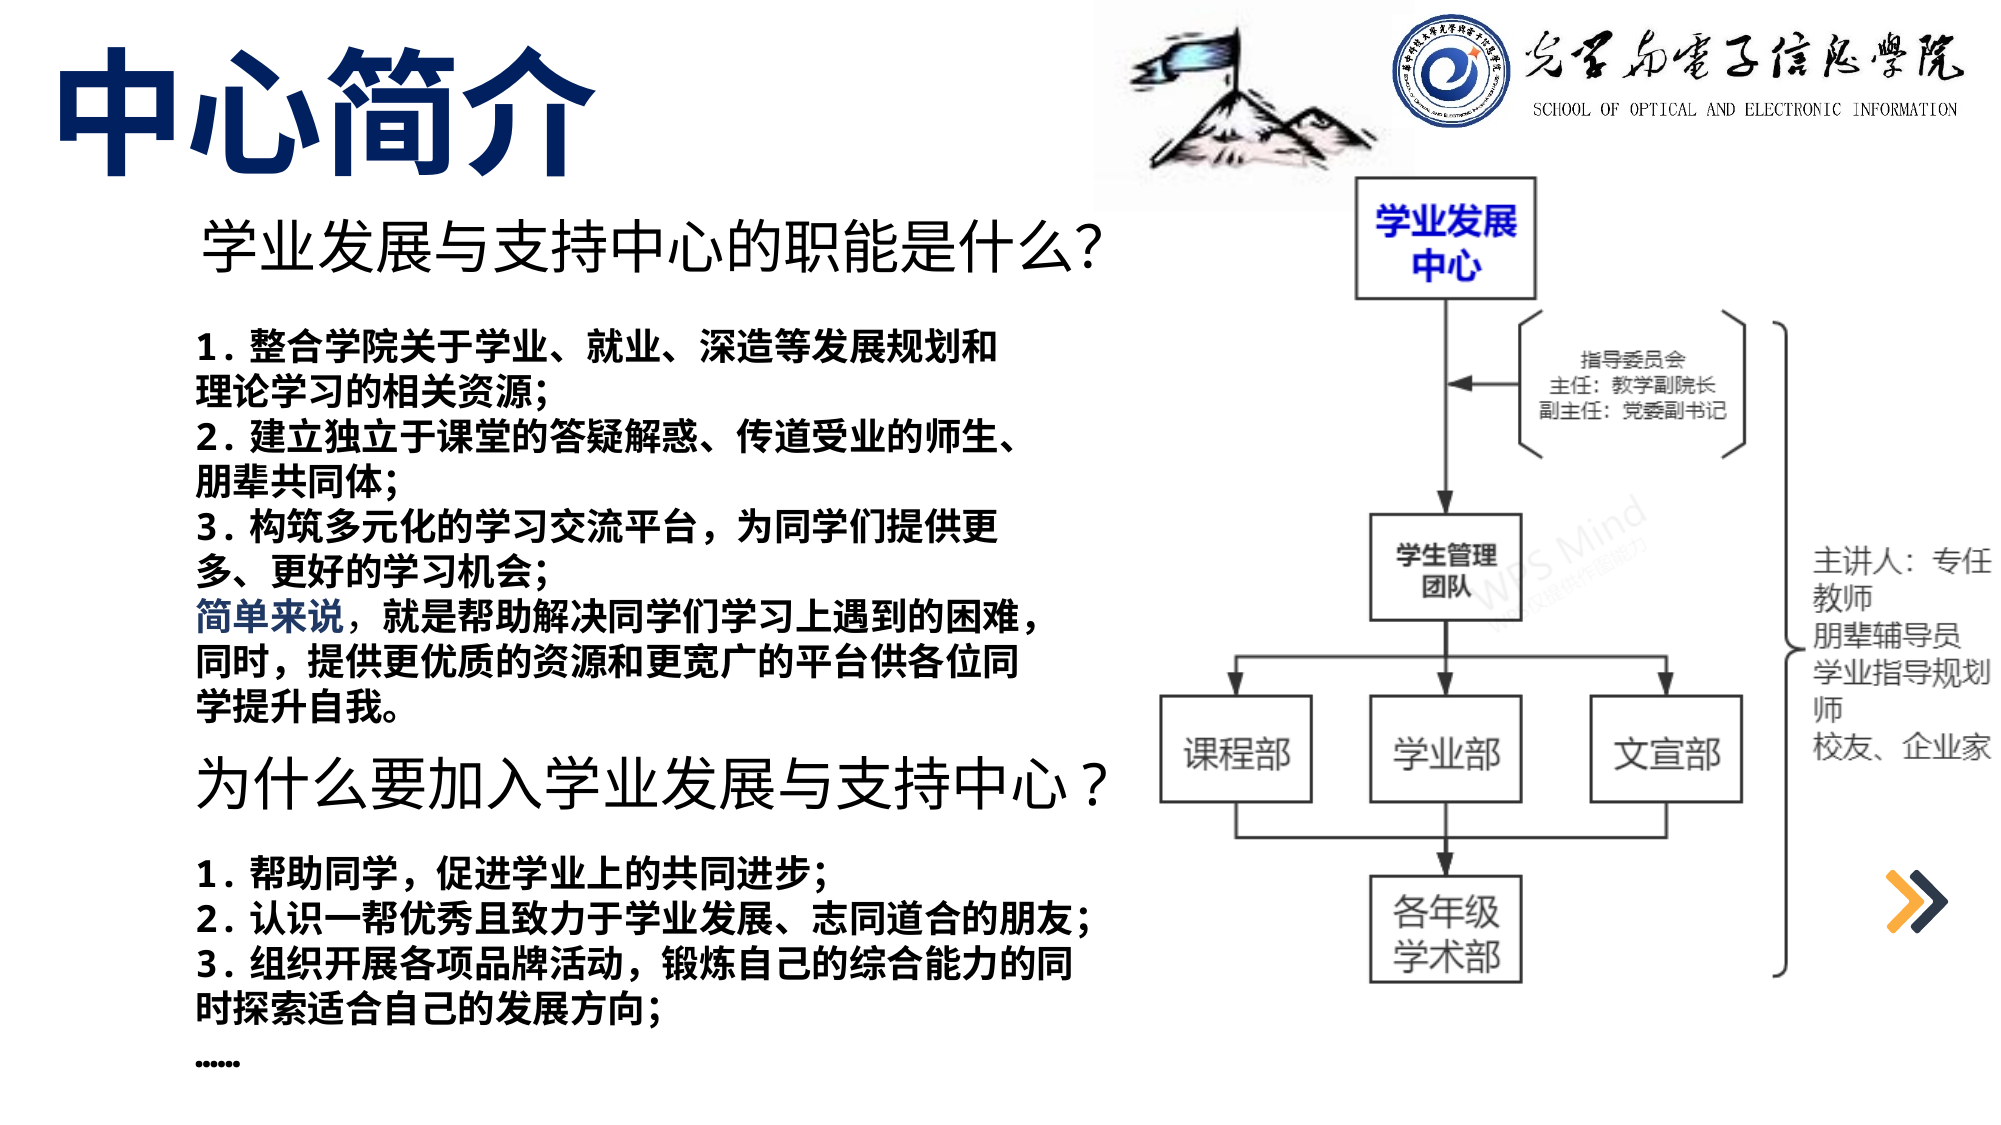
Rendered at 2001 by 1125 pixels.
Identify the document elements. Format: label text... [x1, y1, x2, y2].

picture [1093, 0, 2000, 1018]
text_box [180, 203, 1154, 1085]
text_box 中心简介 [8, 19, 639, 200]
